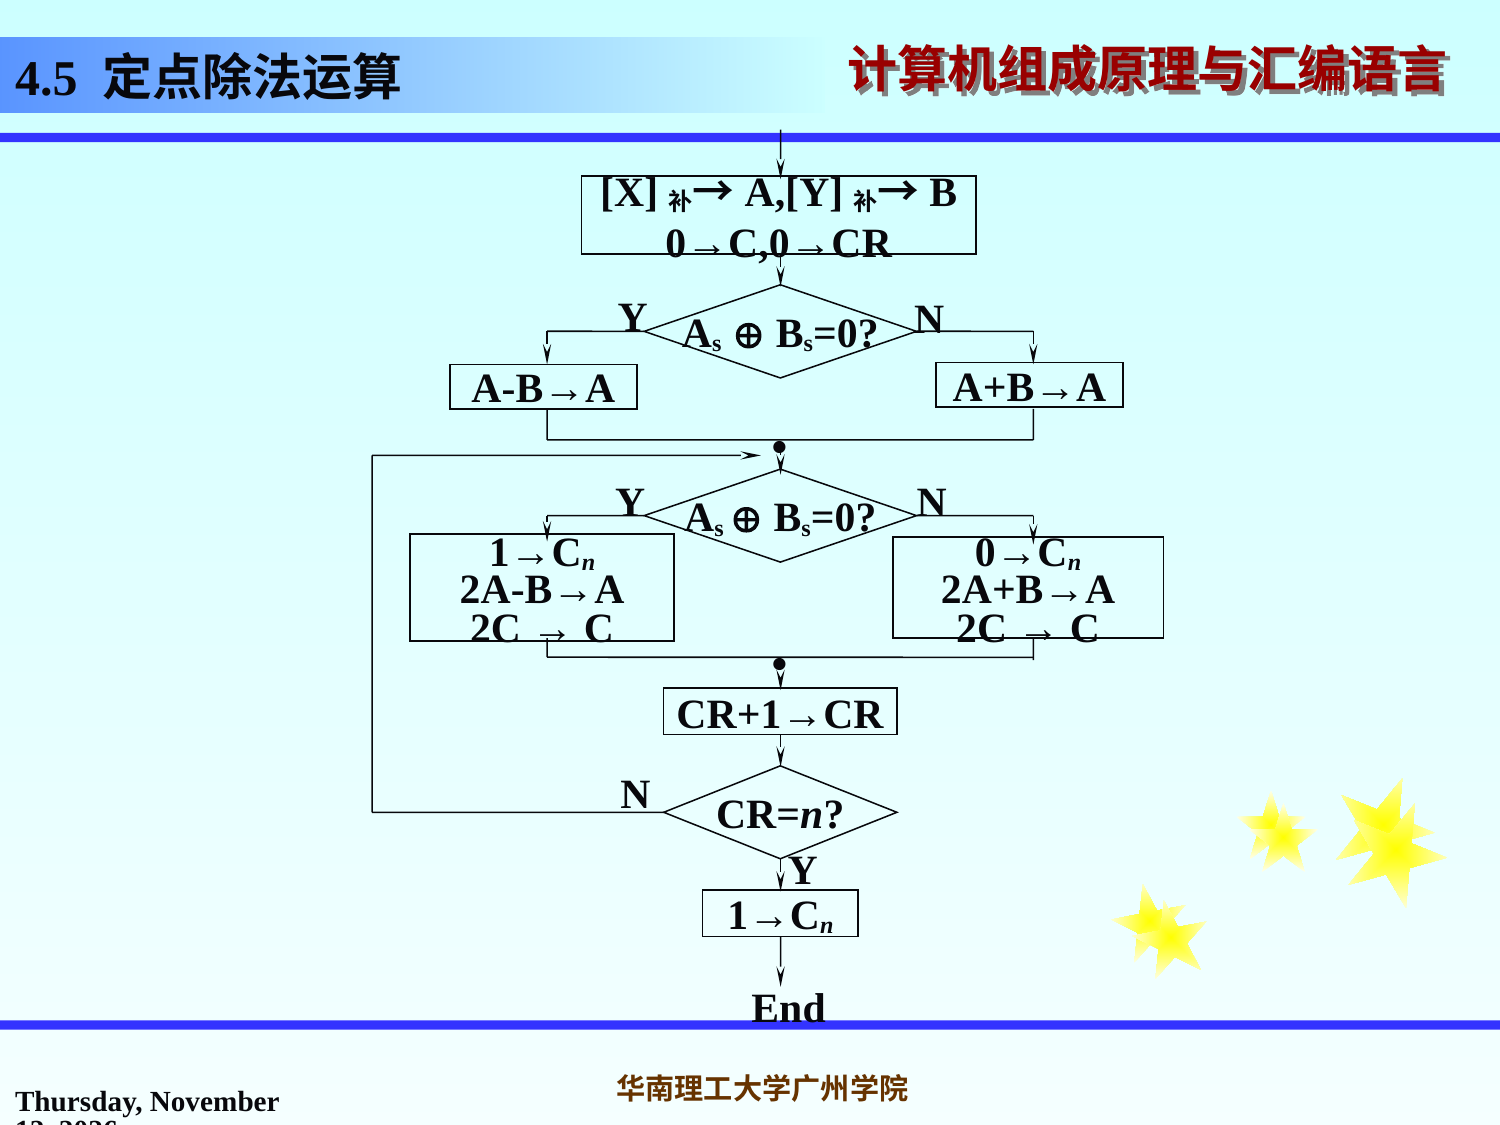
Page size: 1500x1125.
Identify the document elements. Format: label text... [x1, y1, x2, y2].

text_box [371, 129, 1164, 1039]
title 4.5 定点除法运算 [0, 37, 825, 113]
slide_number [0, 1050, 313, 1125]
footer 华南理工大学广州学院 [525, 1050, 1000, 1125]
